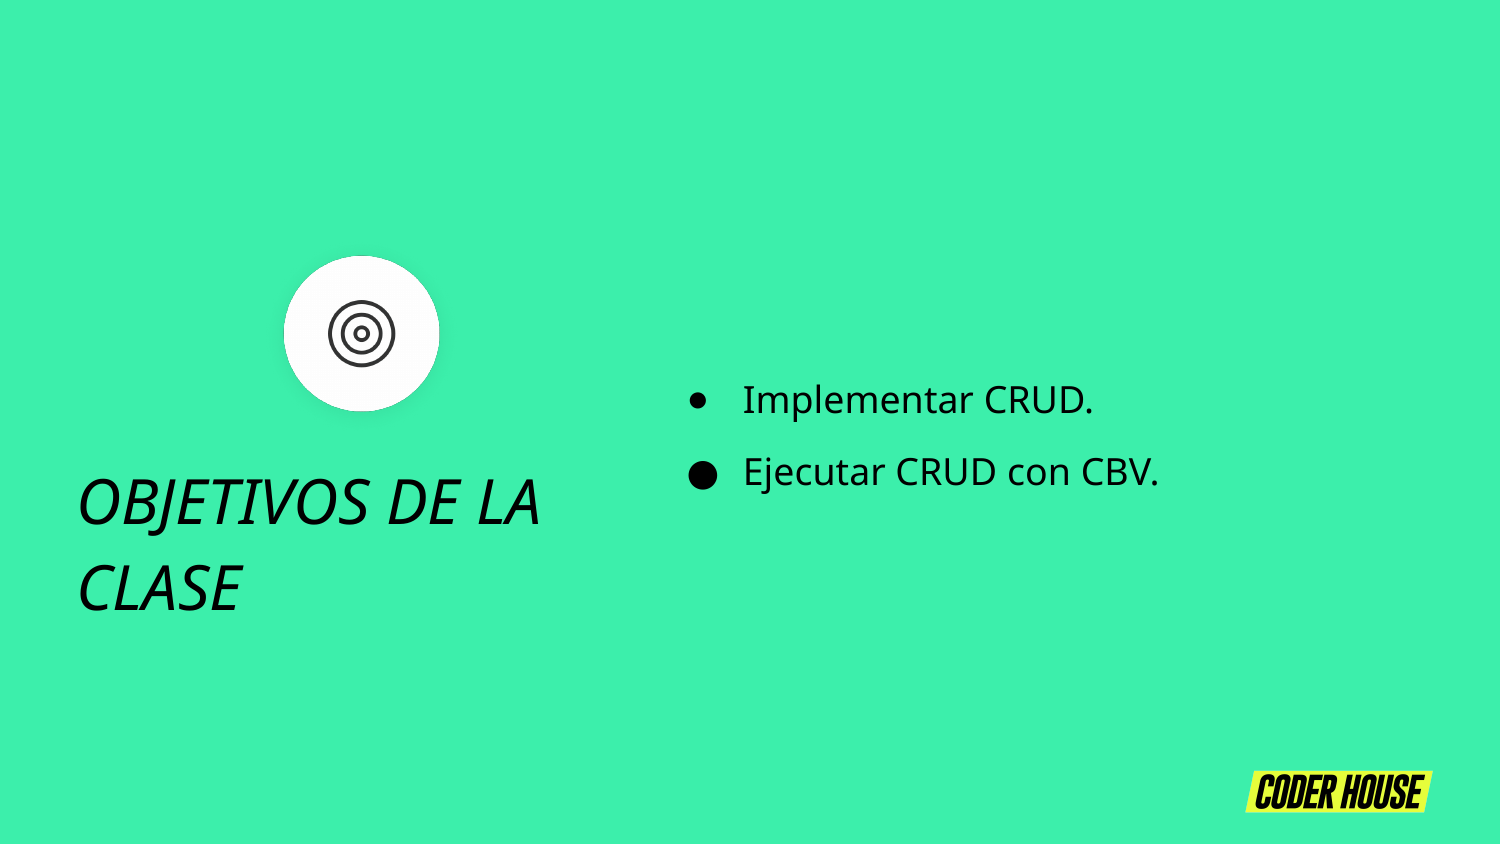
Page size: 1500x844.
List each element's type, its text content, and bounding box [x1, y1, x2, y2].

picture [264, 235, 460, 431]
picture [1241, 764, 1437, 819]
text_box OBJETIVOS DE LA CLASE [61, 435, 658, 598]
text_box Implementar CRUD. Ejecutar CRUD con CBV. [652, 98, 1412, 765]
